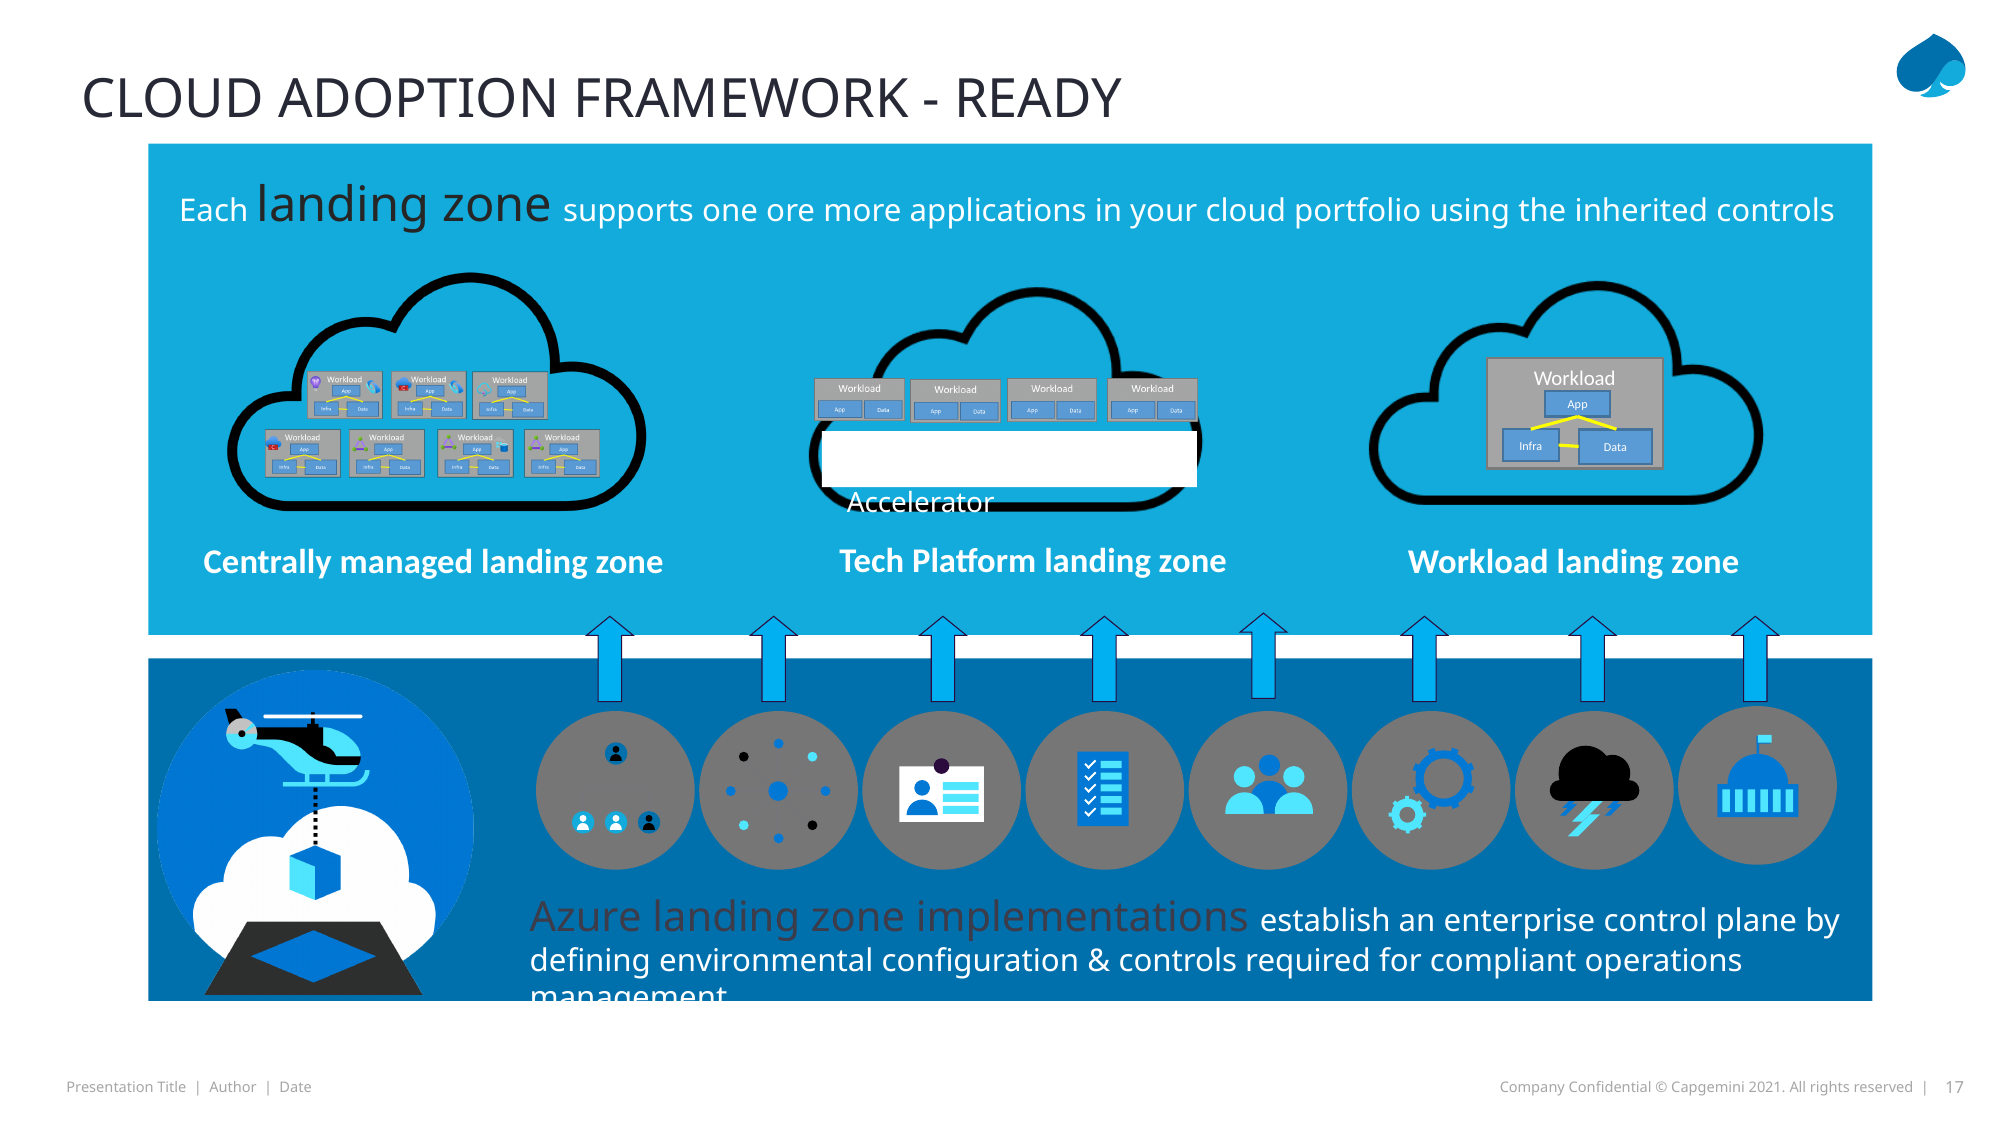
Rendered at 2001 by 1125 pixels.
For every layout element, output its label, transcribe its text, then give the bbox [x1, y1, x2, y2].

text_box Cloud adoption framework - READY [66, 63, 1863, 182]
text_box [148, 143, 1873, 635]
text_box Each landing zone supports one ore more applications in your cloud portfolio using the inherited controls [179, 182, 1852, 232]
text_box [1730, 615, 1781, 703]
picture [910, 379, 1001, 423]
text_box [584, 615, 635, 703]
text_box Centrally managed landing zone [188, 531, 680, 588]
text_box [1514, 710, 1674, 870]
picture [1107, 378, 1198, 422]
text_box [1025, 710, 1185, 870]
text_box [1079, 615, 1130, 703]
text_box [1238, 612, 1289, 699]
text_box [1188, 710, 1348, 870]
text_box [148, 658, 1873, 1002]
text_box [781, 282, 1246, 588]
text_box [1567, 615, 1618, 703]
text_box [1351, 710, 1511, 870]
picture [1007, 378, 1097, 422]
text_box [1341, 275, 1790, 589]
text_box [918, 615, 968, 703]
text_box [699, 710, 858, 870]
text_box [862, 710, 1022, 870]
text_box [748, 615, 799, 703]
text_box Azure landing zone implementations establish an enterprise control plane by defining environmental configuration & controls required for compliant operations management [529, 889, 1866, 1015]
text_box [1678, 706, 1837, 865]
picture [197, 257, 674, 531]
text_box [1399, 615, 1450, 703]
picture [157, 670, 474, 995]
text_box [536, 710, 695, 870]
picture [814, 378, 905, 422]
